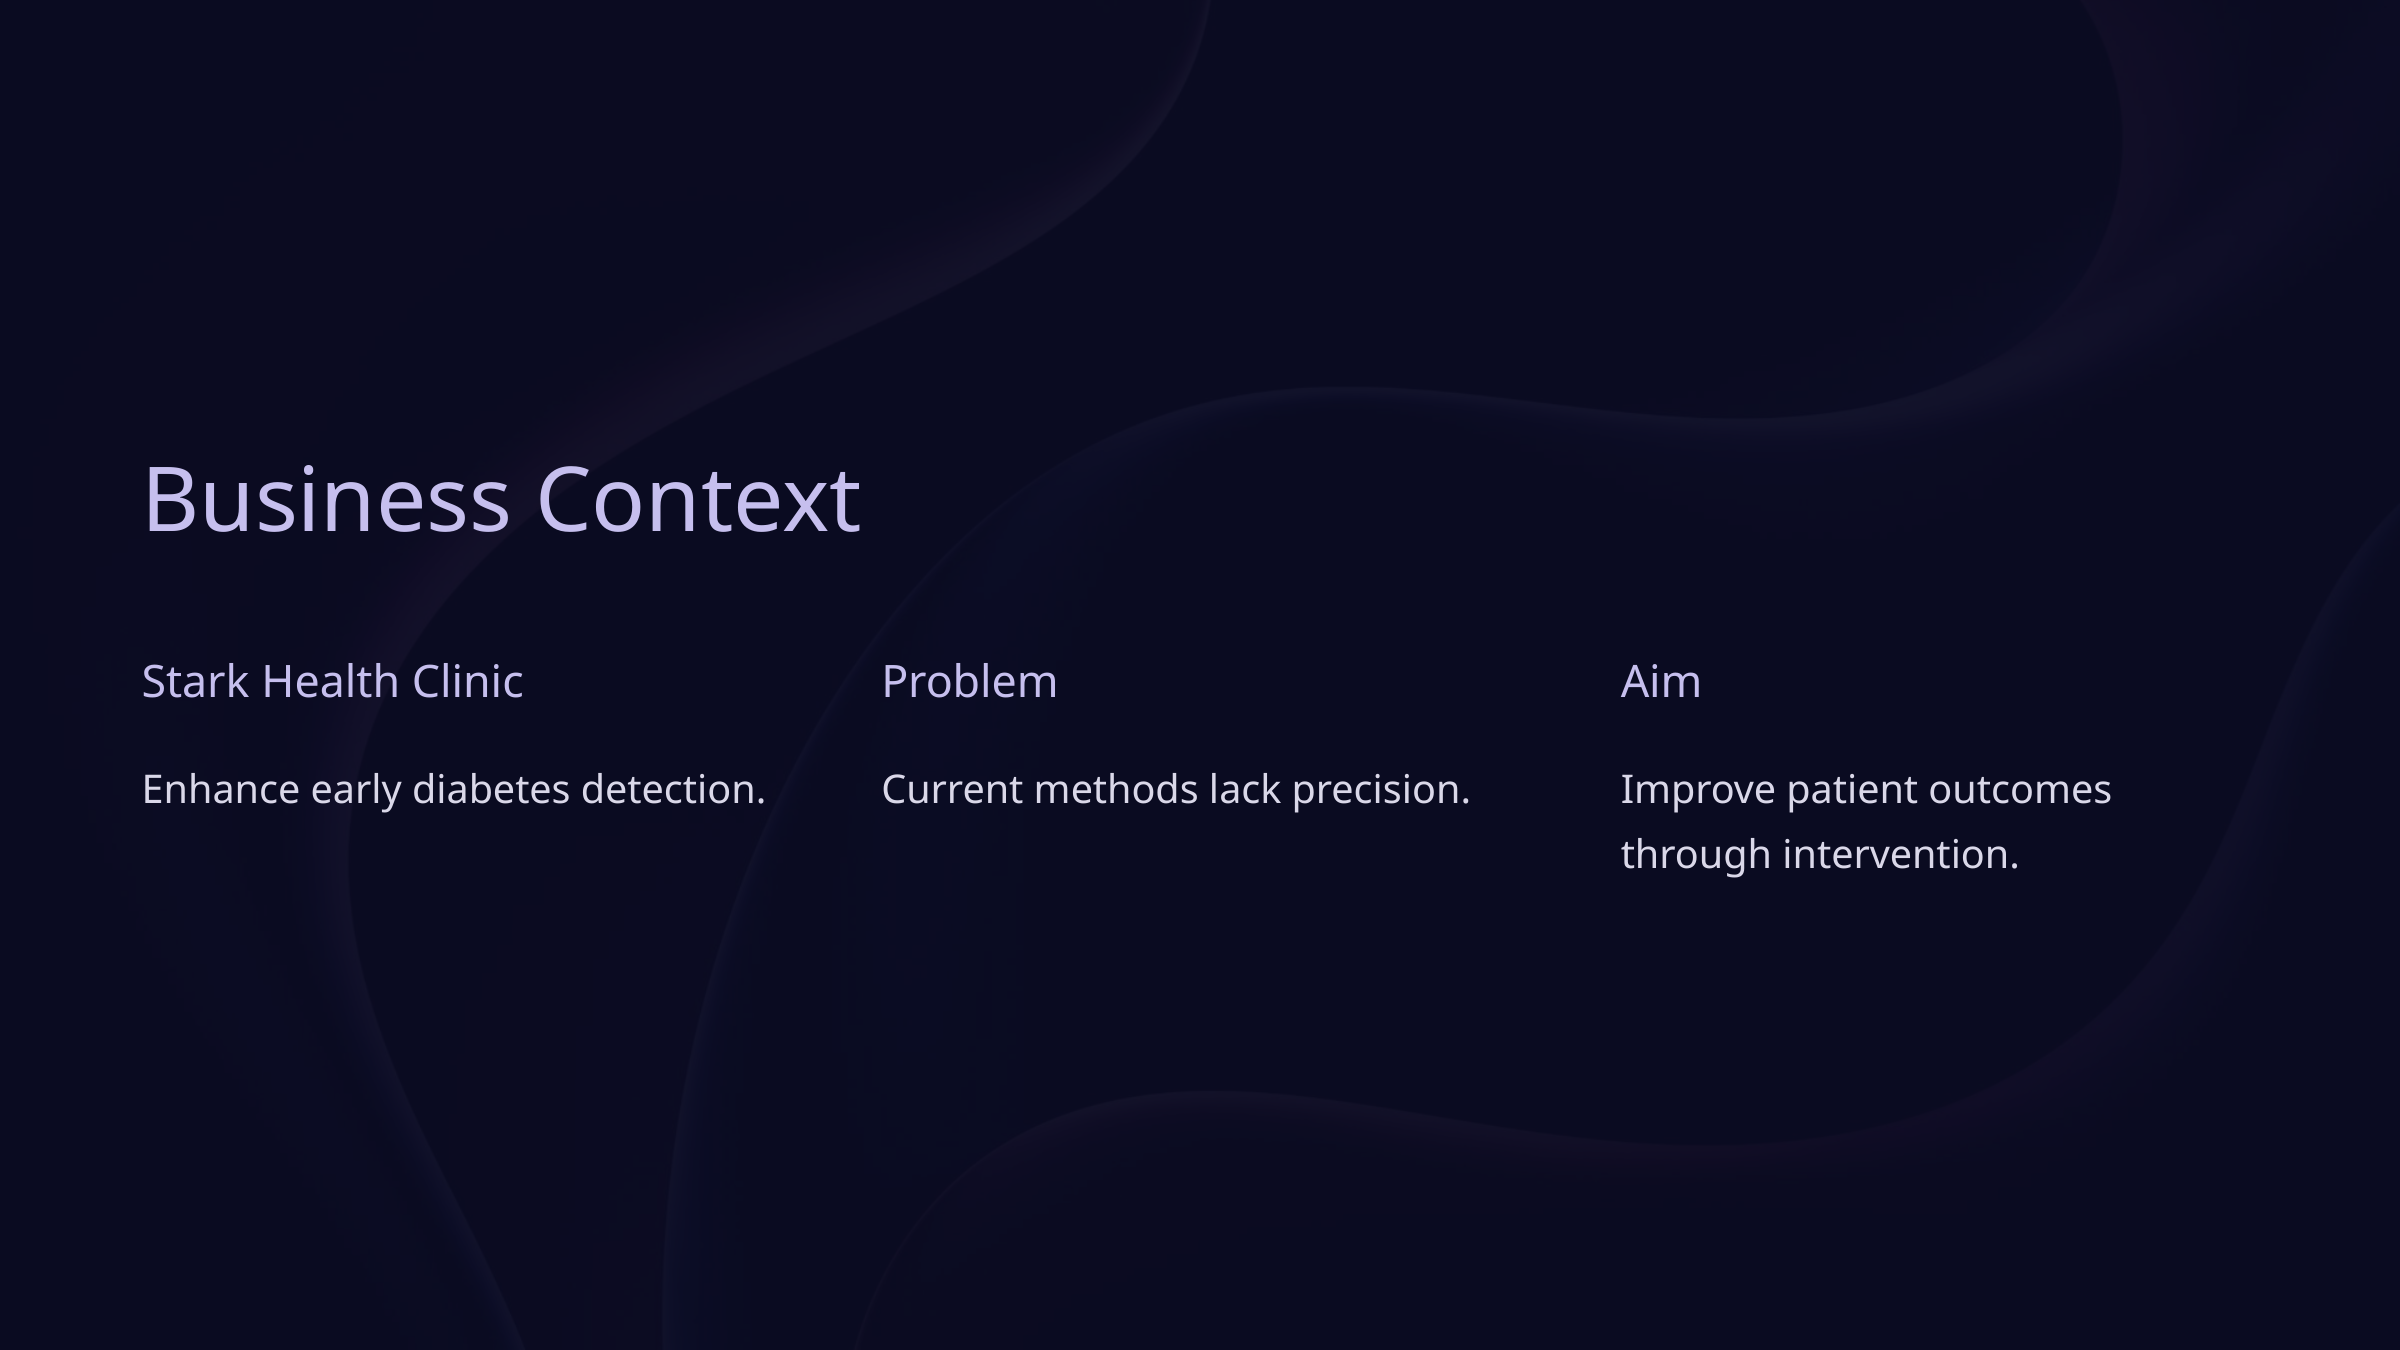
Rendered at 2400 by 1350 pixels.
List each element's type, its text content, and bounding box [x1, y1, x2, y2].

text_box Aim [1620, 650, 2071, 707]
text_box Stark Health Clinic [141, 650, 592, 707]
text_box Problem [881, 650, 1332, 707]
text_box Improve patient outcomes through intervention. [1620, 747, 2261, 877]
text_box Current methods lack precision. [881, 747, 1521, 812]
text_box Business Context [141, 436, 1042, 550]
text_box Enhance early diabetes detection. [141, 747, 782, 812]
